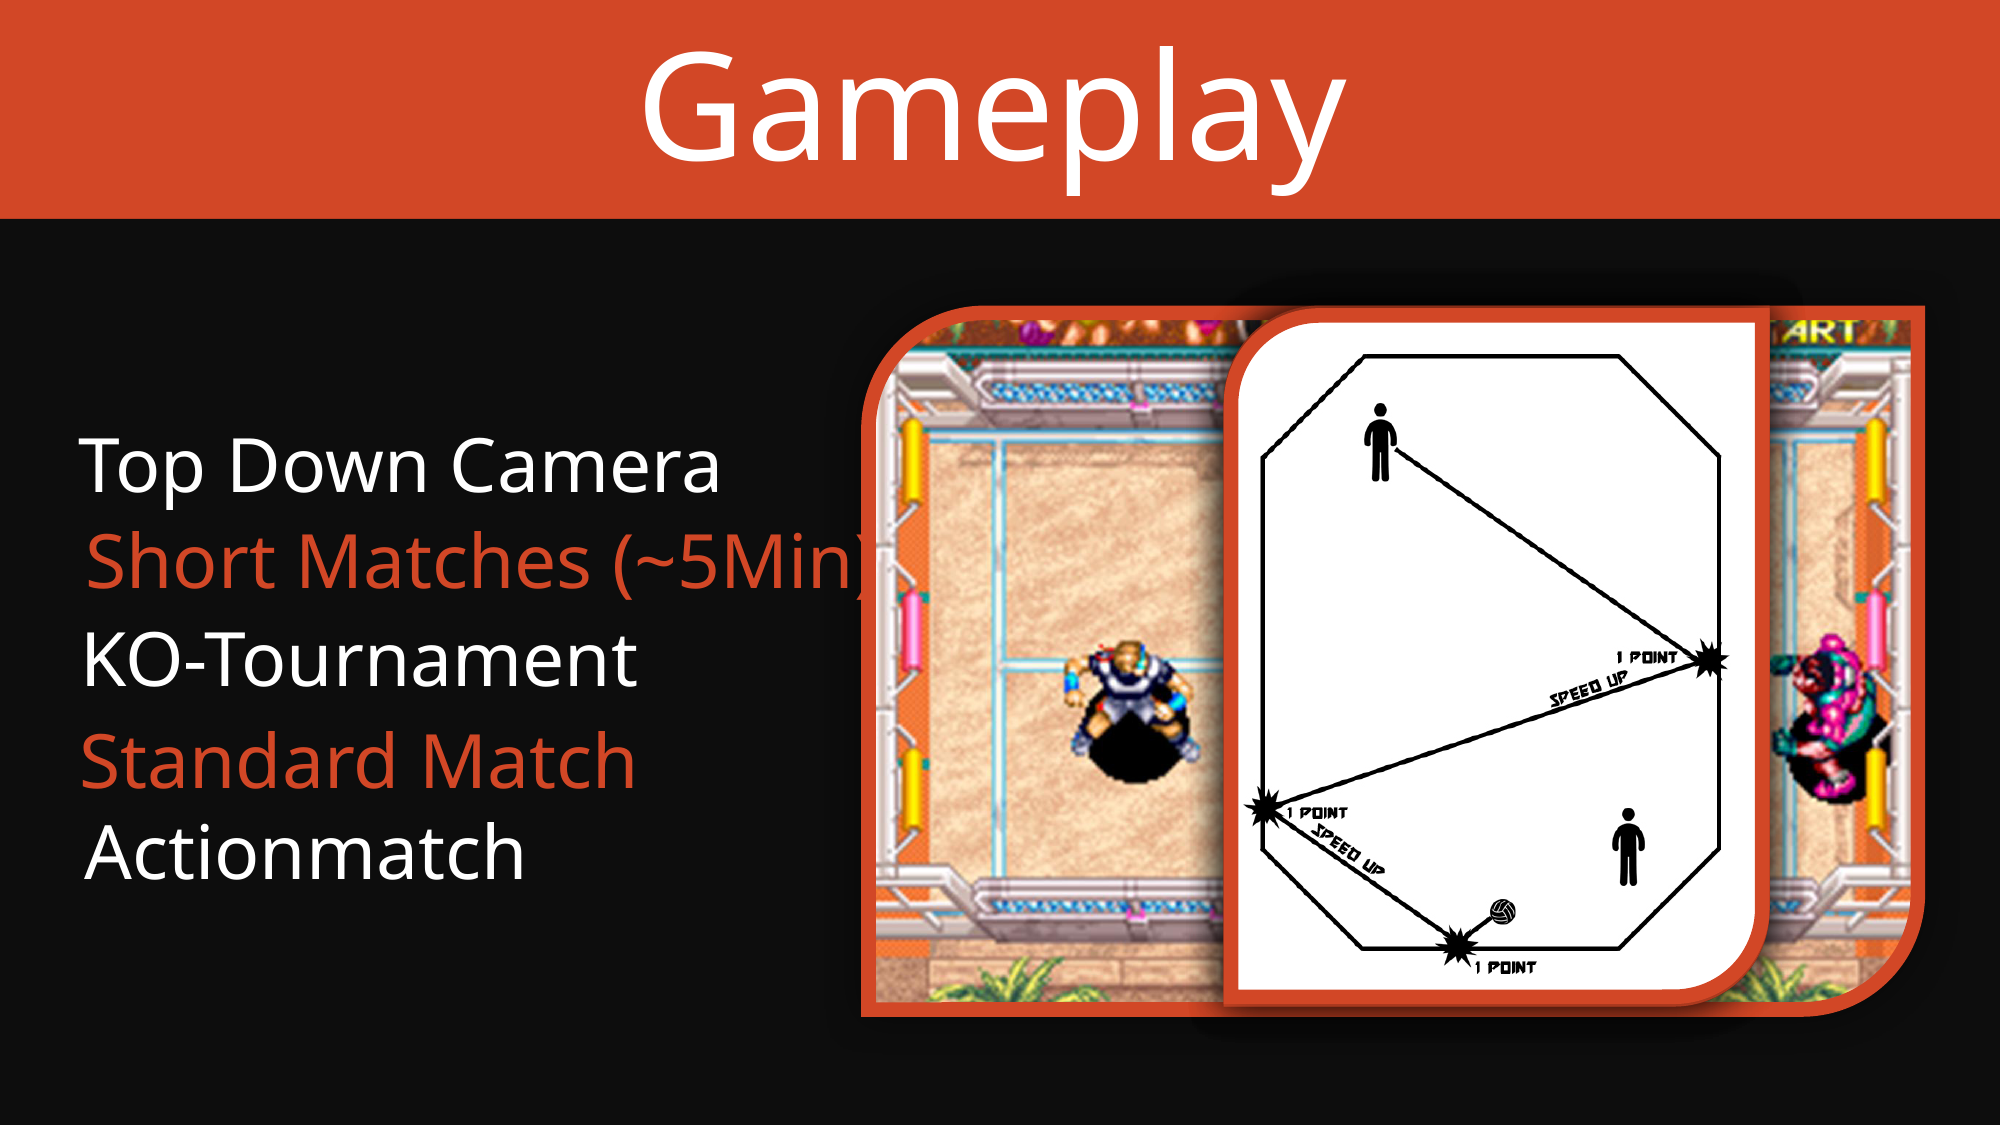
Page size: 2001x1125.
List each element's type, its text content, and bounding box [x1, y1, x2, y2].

text_box Short Matches (~5Min) [70, 505, 868, 611]
text_box Actionmatch [69, 797, 543, 903]
picture [868, 312, 1918, 1010]
text_box Standard Match [64, 706, 654, 811]
text_box Top Down Camera [64, 410, 739, 516]
text_box KO-Tournament [65, 604, 653, 706]
title Gameplay [110, 0, 1874, 199]
